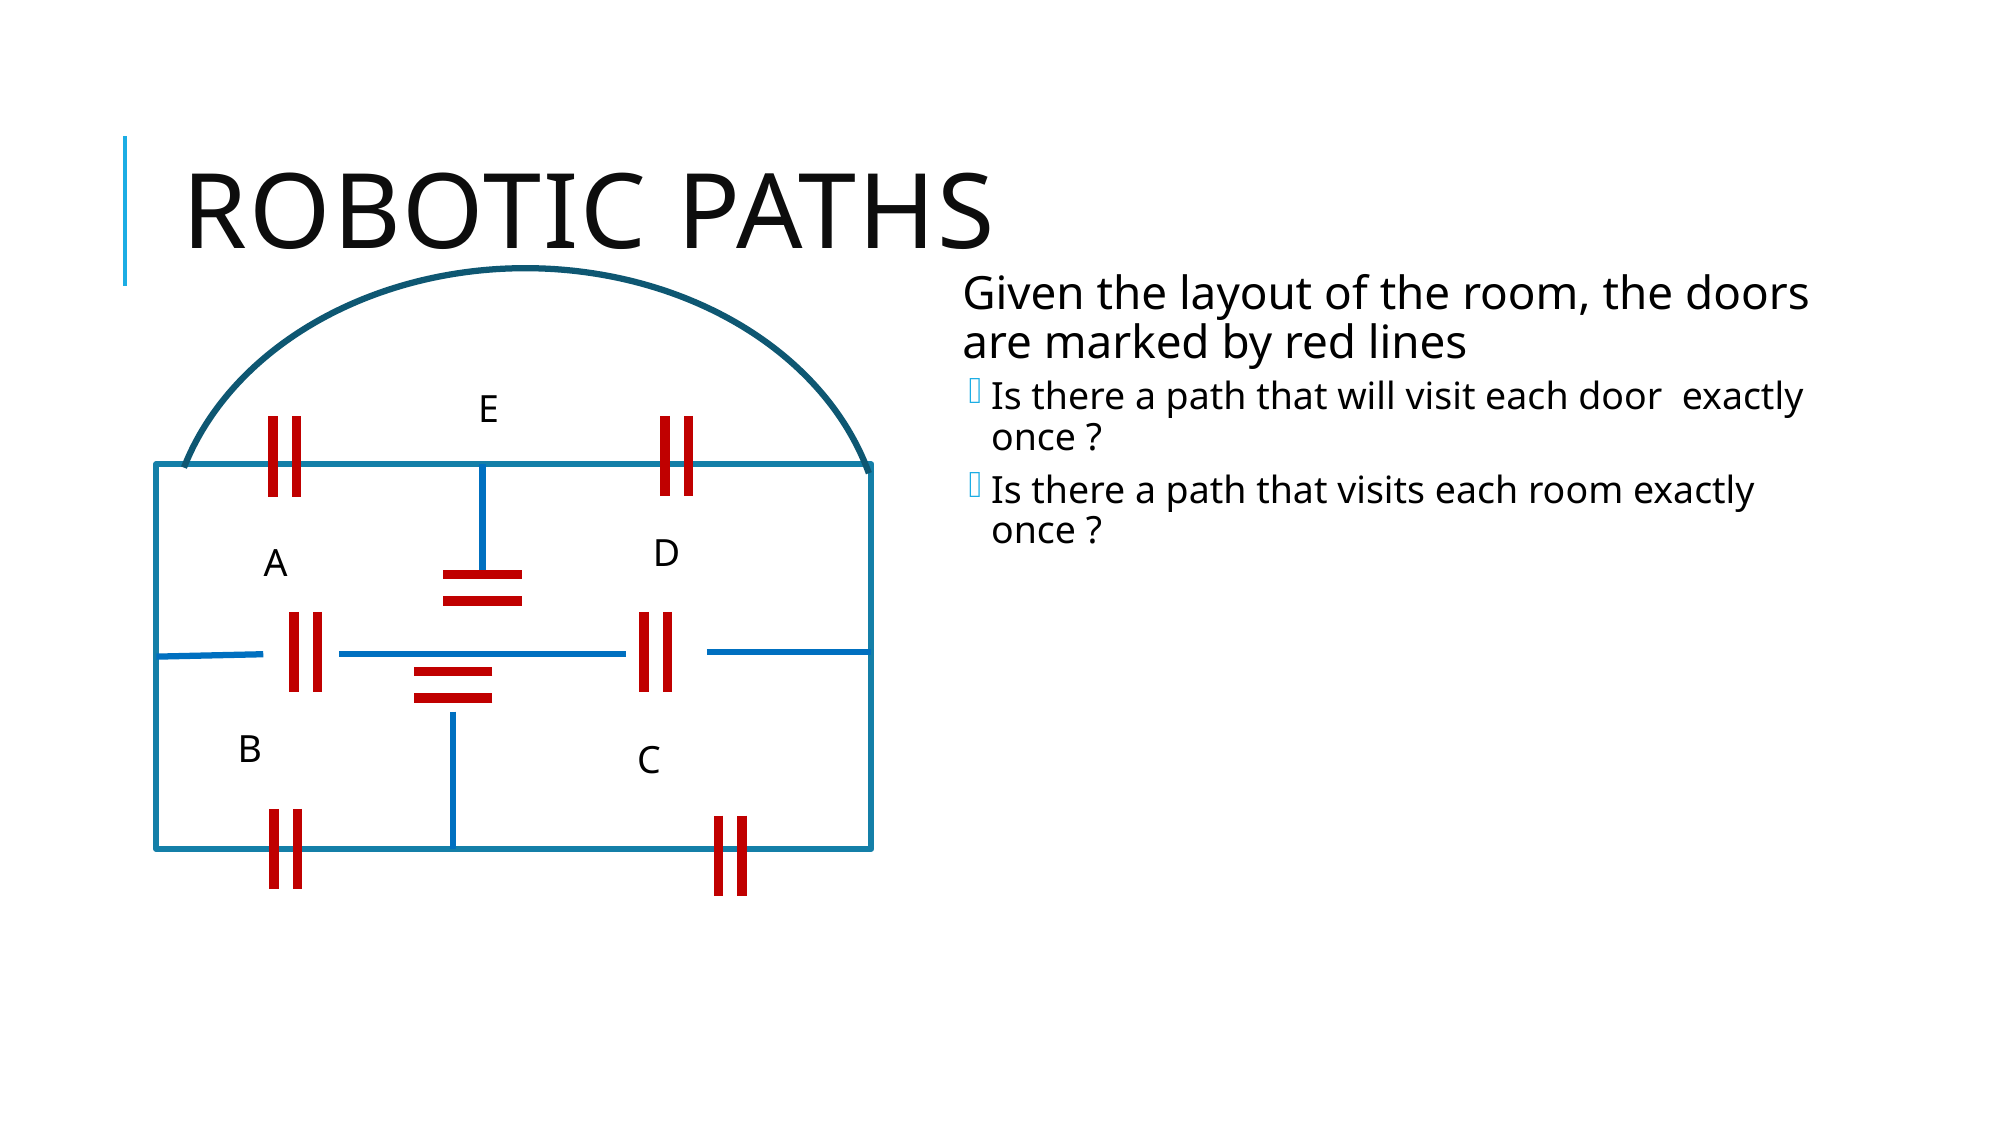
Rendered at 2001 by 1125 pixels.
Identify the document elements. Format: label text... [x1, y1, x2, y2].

list Given the layout of the room, the doors are marked by red lines Is there a path that will visit each door exactly once ? Is there a path that visits each room exactly once ? [939, 262, 1841, 923]
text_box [156, 267, 884, 897]
title Robotic PATHS [168, 96, 1763, 342]
